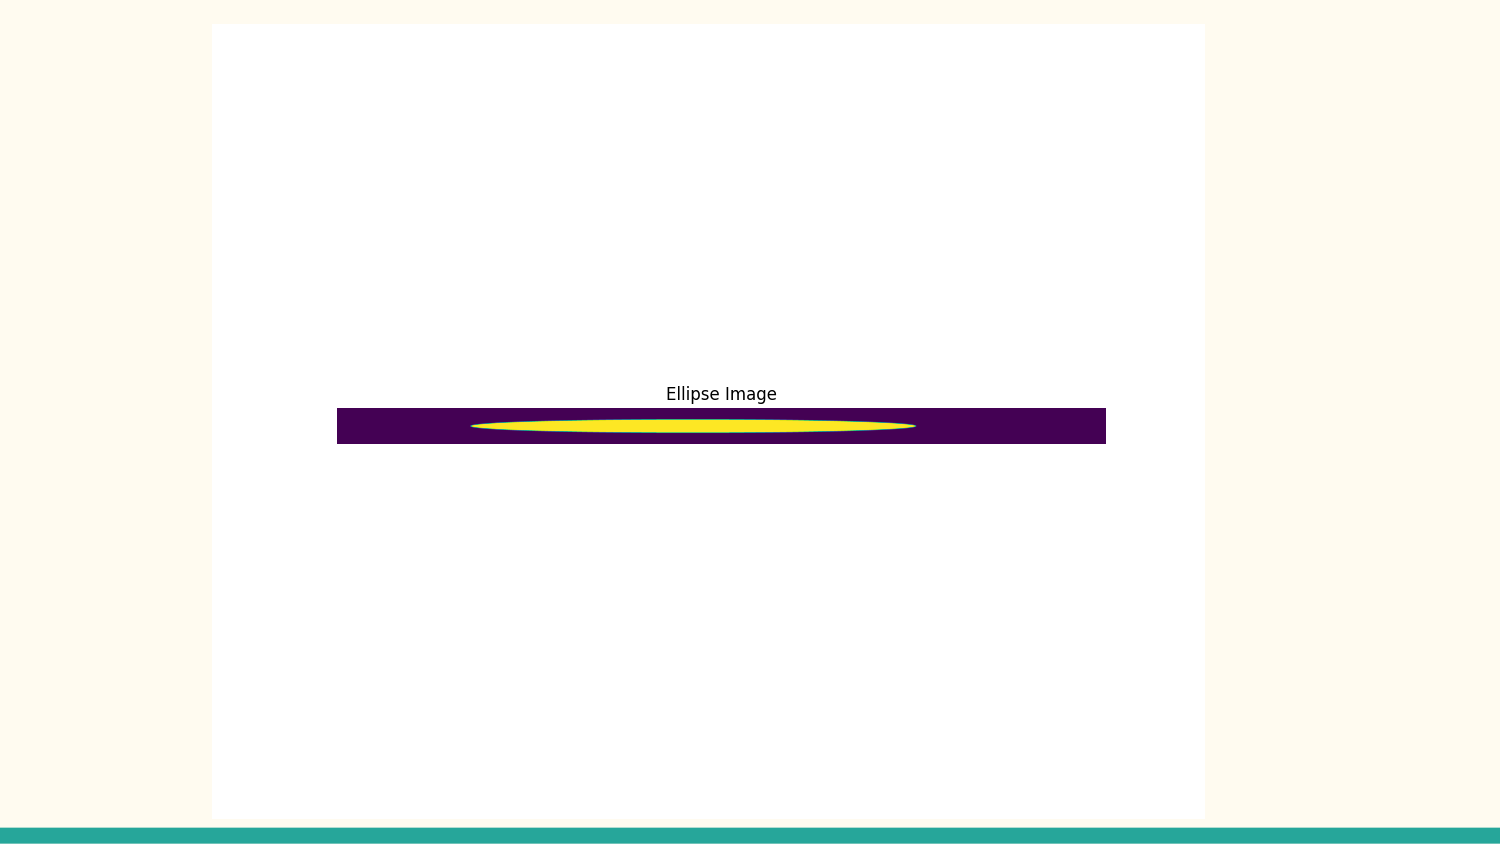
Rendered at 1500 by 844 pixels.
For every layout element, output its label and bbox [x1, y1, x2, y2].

picture [212, 24, 1205, 819]
